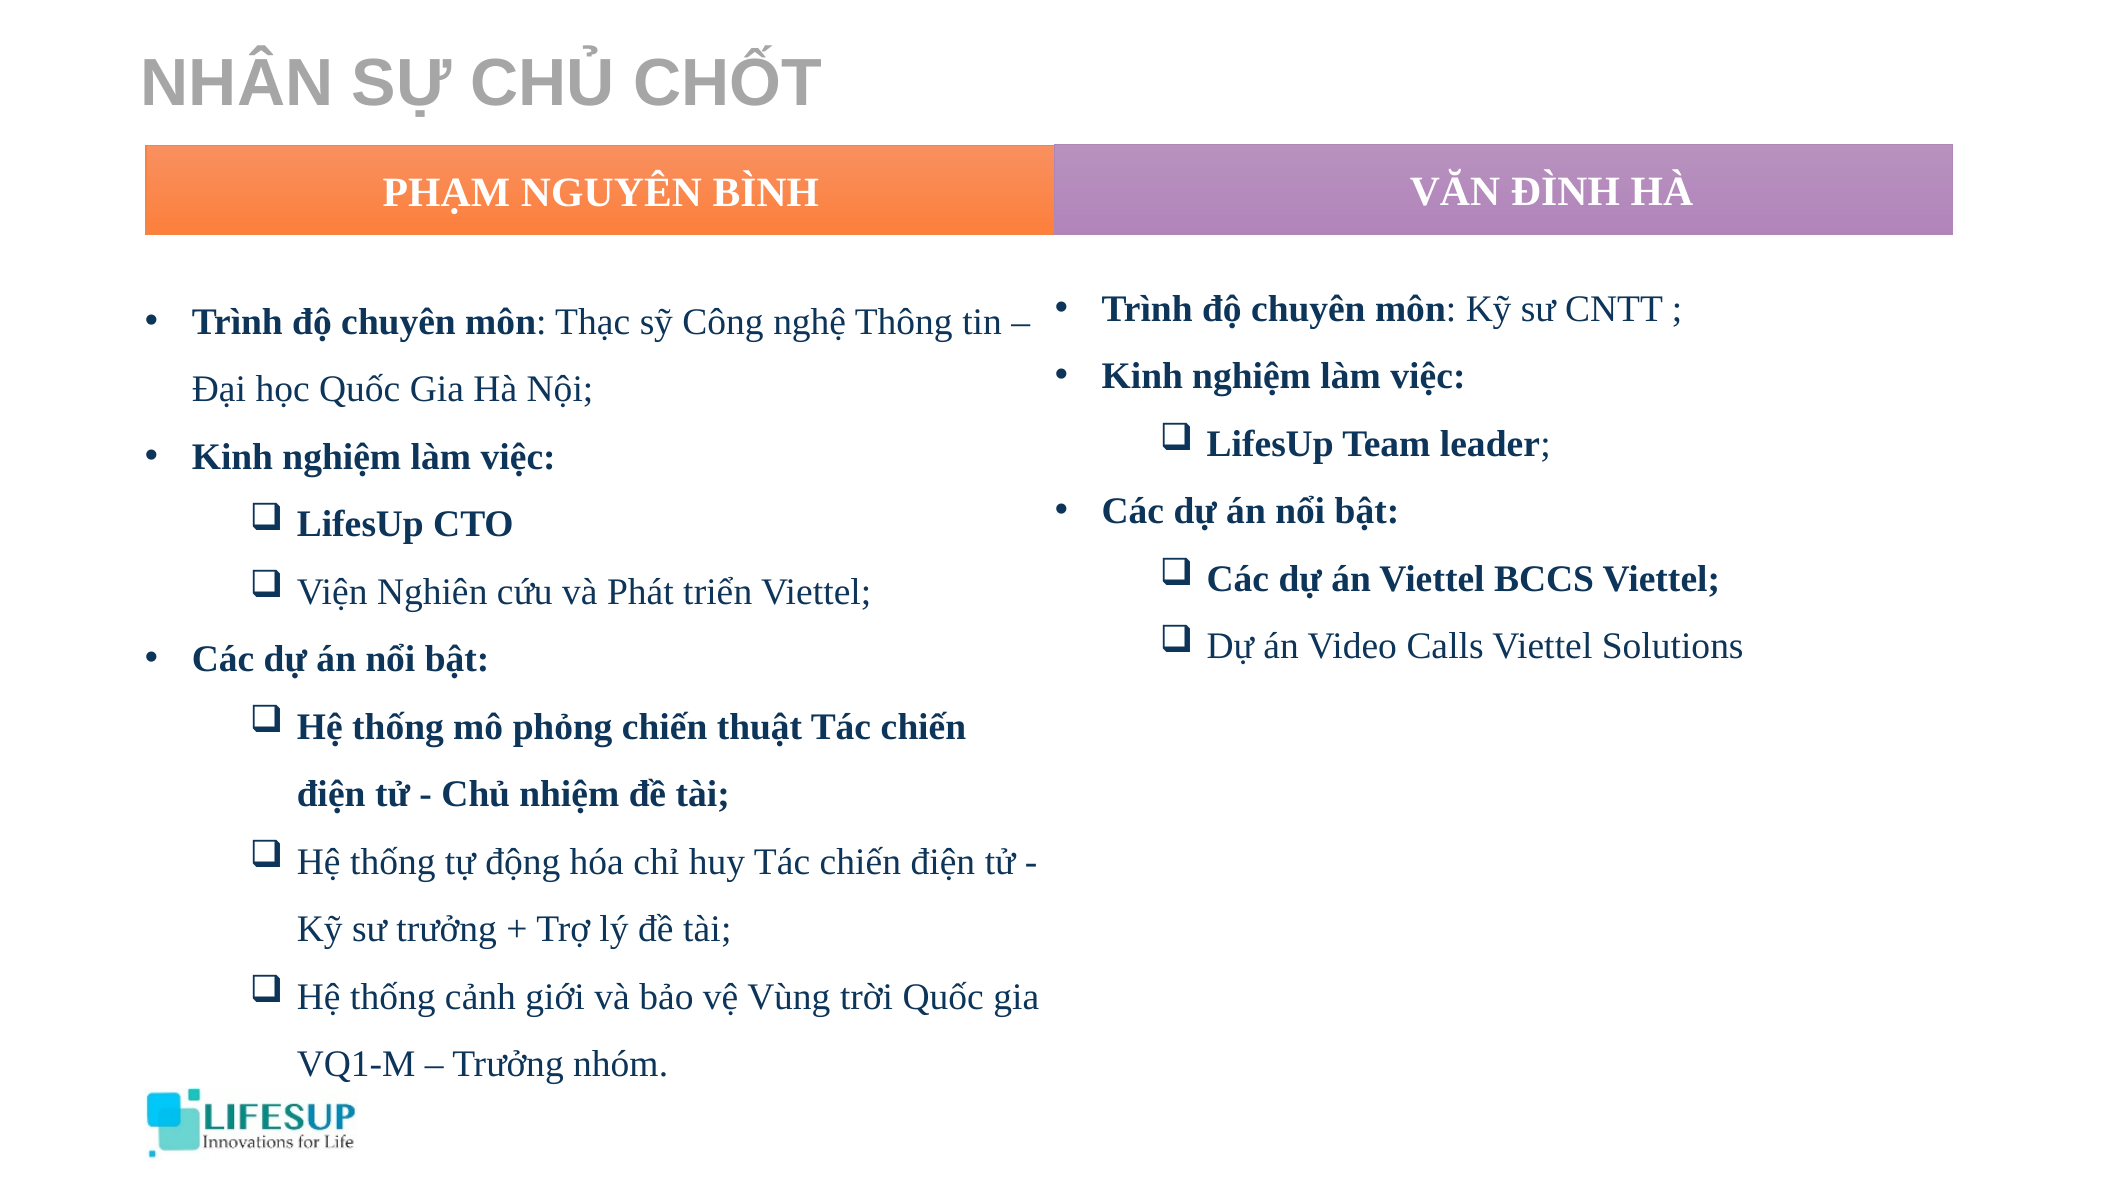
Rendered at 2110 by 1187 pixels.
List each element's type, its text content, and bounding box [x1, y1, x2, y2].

text_box PHẠM NGUYÊN BÌNH [382, 165, 820, 216]
text_box VĂN ĐÌNH HÀ [1409, 164, 1694, 215]
text_box Trình độ chuyên môn: Kỹ sư CNTT ; Kinh nghiệm làm việc: LifesUp Team leader; Các dự án nổi bật: Các dự án Viettel BCCS Viettel; Dự án Video Calls Viettel Solutions [1054, 261, 1953, 734]
text_box [1054, 144, 1953, 235]
text_box NHÂN SỰ CHỦ CHỐT [140, 38, 1031, 119]
text_box [145, 145, 1054, 235]
text_box Trình độ chuyên môn: Thạc sỹ Công nghệ Thông tin – Đại học Quốc Gia Hà Nội; Kinh nghiệm làm việc: LifesUp CTO Viện Nghiên cứu và Phát triển Viettel; Các dự án nổi bật: Hệ thống mô phỏng chiến thuật Tác chiến điện tử - Chủ nhiệm đề tài; Hệ thống tự động hóa chỉ huy Tác chiến điện tử - Kỹ sư trưởng + Trợ lý đề tài; Hệ thống cảnh giới và bảo vệ Vùng trời Quốc gia VQ1-M – Trưởng nhóm. [144, 274, 1043, 1152]
picture [145, 1152, 358, 1161]
